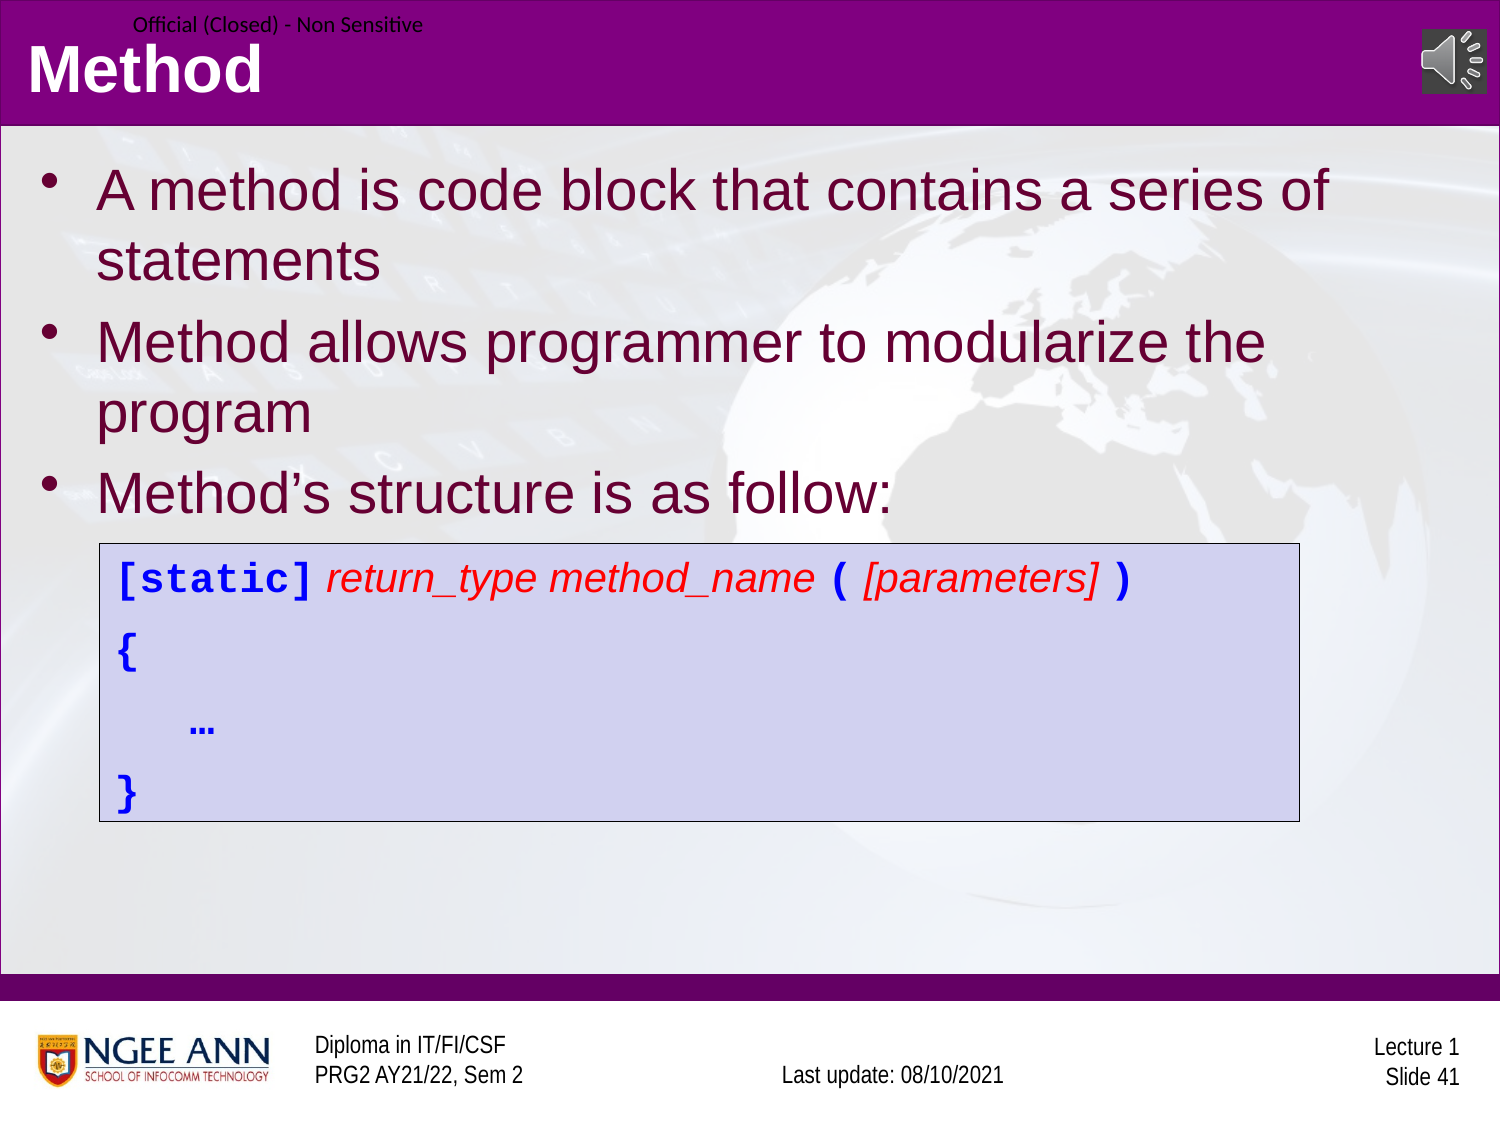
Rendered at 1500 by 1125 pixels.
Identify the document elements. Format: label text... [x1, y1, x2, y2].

picture [12, 1012, 294, 1109]
list A method is code block that contains a series of statements Method allows programmer to modularize the program Method’s structure is as follow: [24, 144, 1438, 538]
picture [1420, 28, 1488, 96]
text_box [static] return_type method_name ( [parameters] ) { … } [99, 543, 1300, 822]
title Method [12, 19, 1488, 113]
